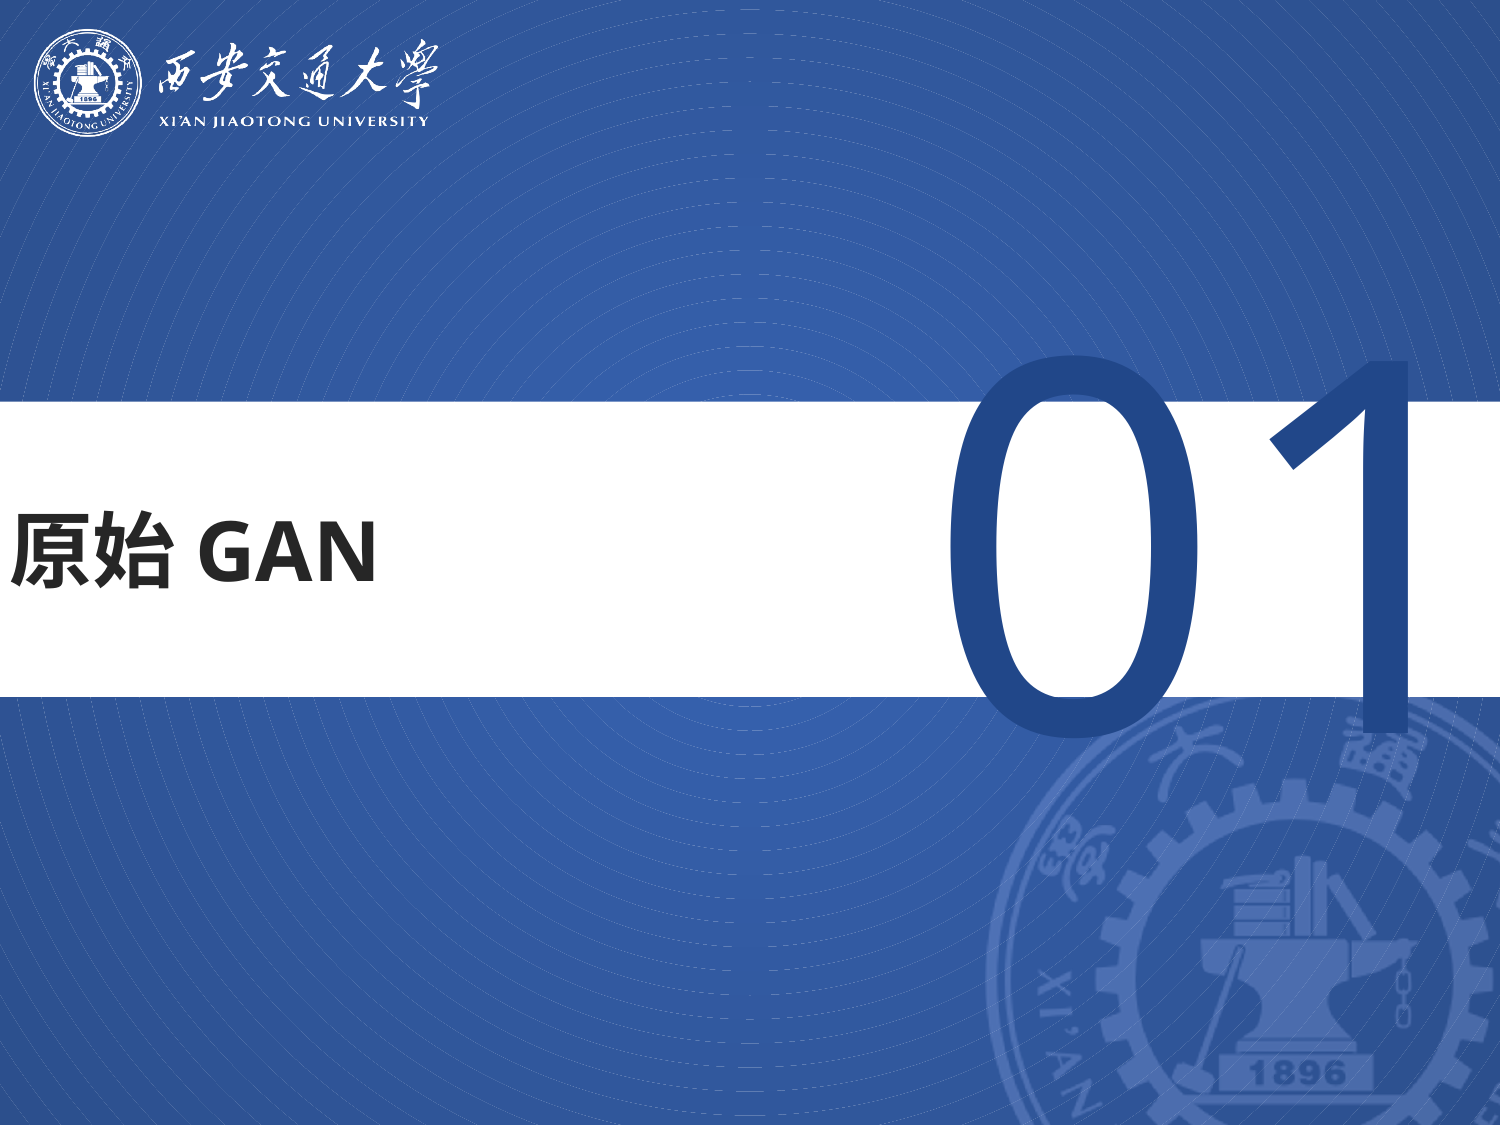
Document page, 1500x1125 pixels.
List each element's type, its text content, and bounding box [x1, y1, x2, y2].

text_box 01 [911, 205, 1500, 845]
picture [33, 24, 447, 137]
text_box 原始GAN [0, 491, 397, 606]
text_box [0, 401, 911, 698]
